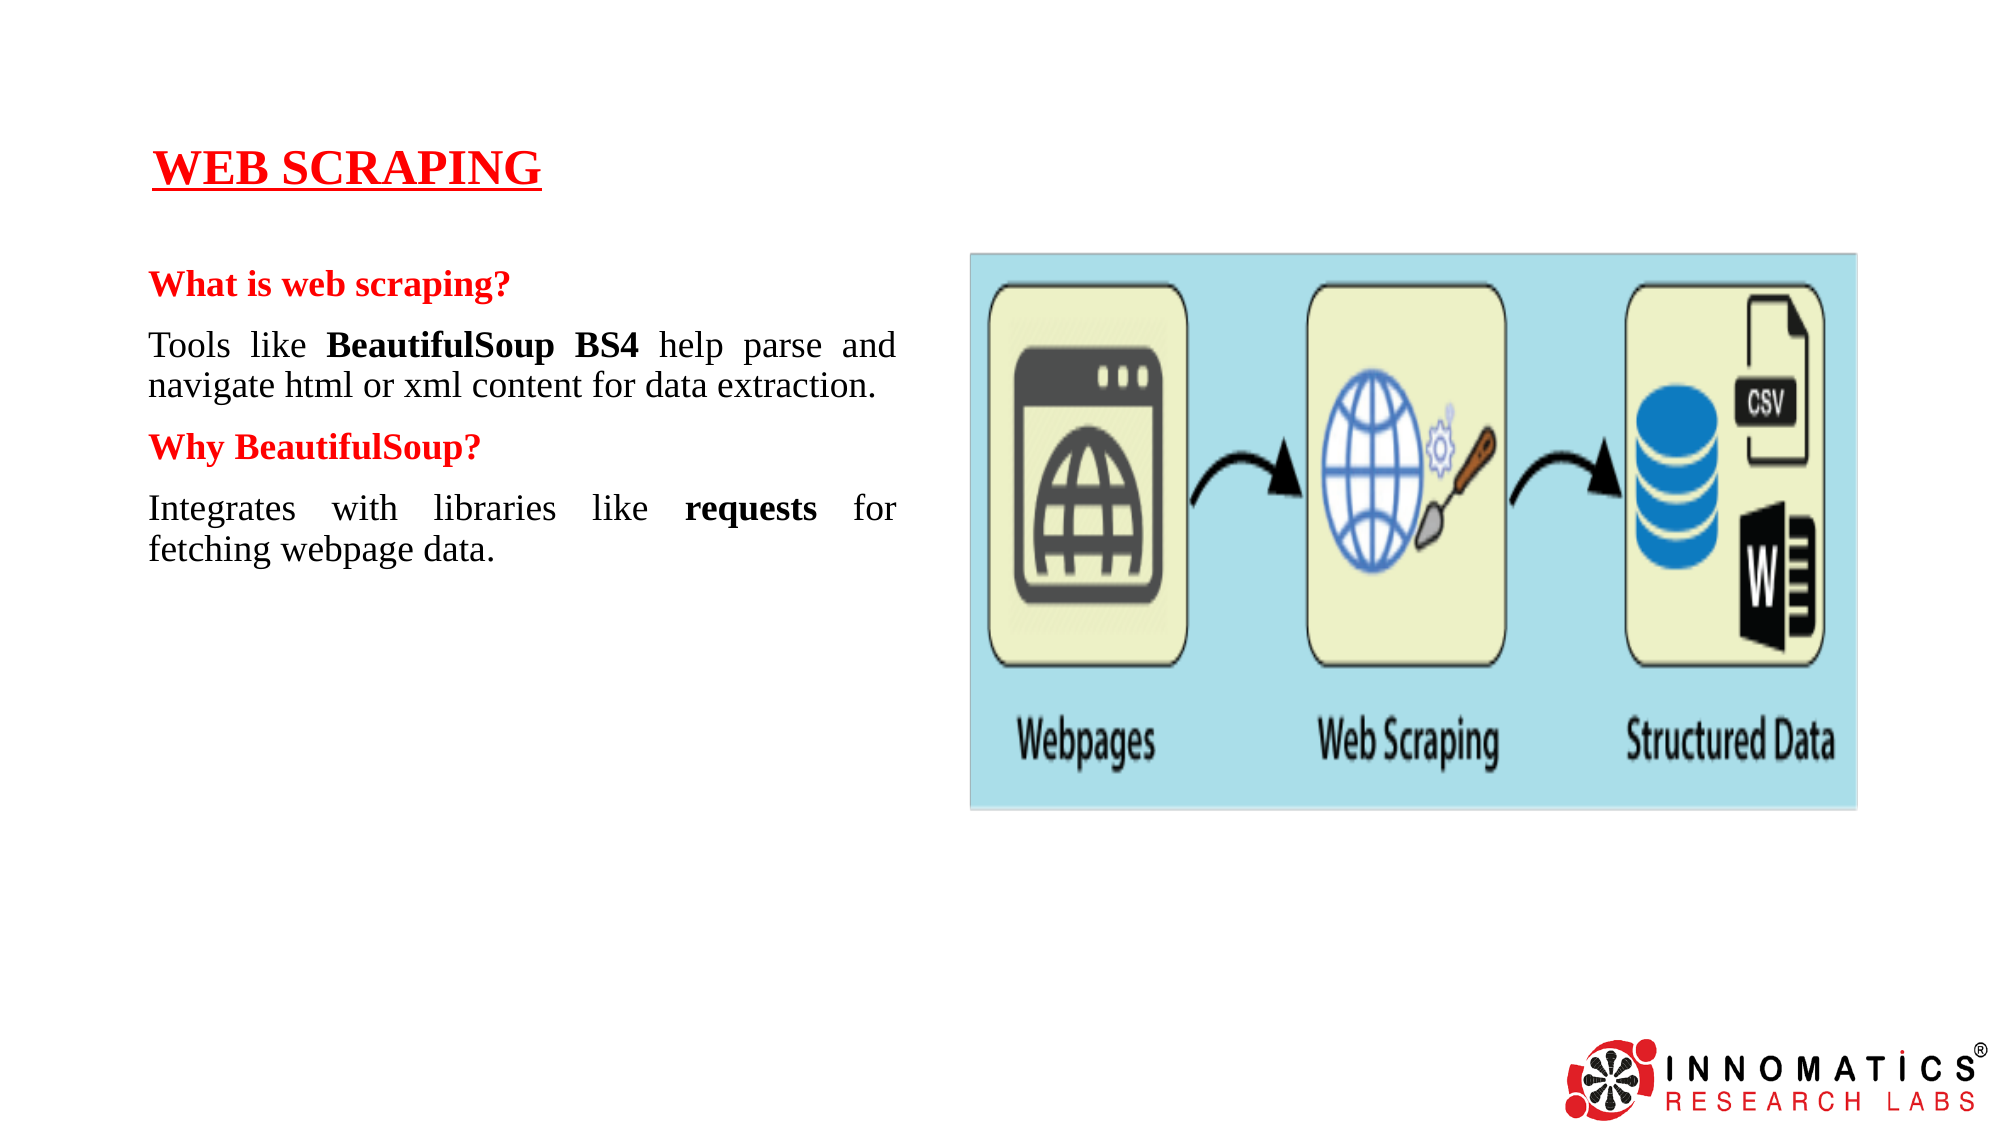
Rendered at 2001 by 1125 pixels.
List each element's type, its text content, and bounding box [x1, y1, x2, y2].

title WEB SCRAPING [137, 59, 1863, 278]
list What is web scraping? Tools like BeautifulSoup BS4 help parse and navigate html or xml content for data extraction. Why BeautifulSoup? Integrates with libraries like requests for fetching webpage data. [133, 256, 912, 971]
picture [957, 228, 1863, 828]
picture [1553, 1025, 2000, 1125]
